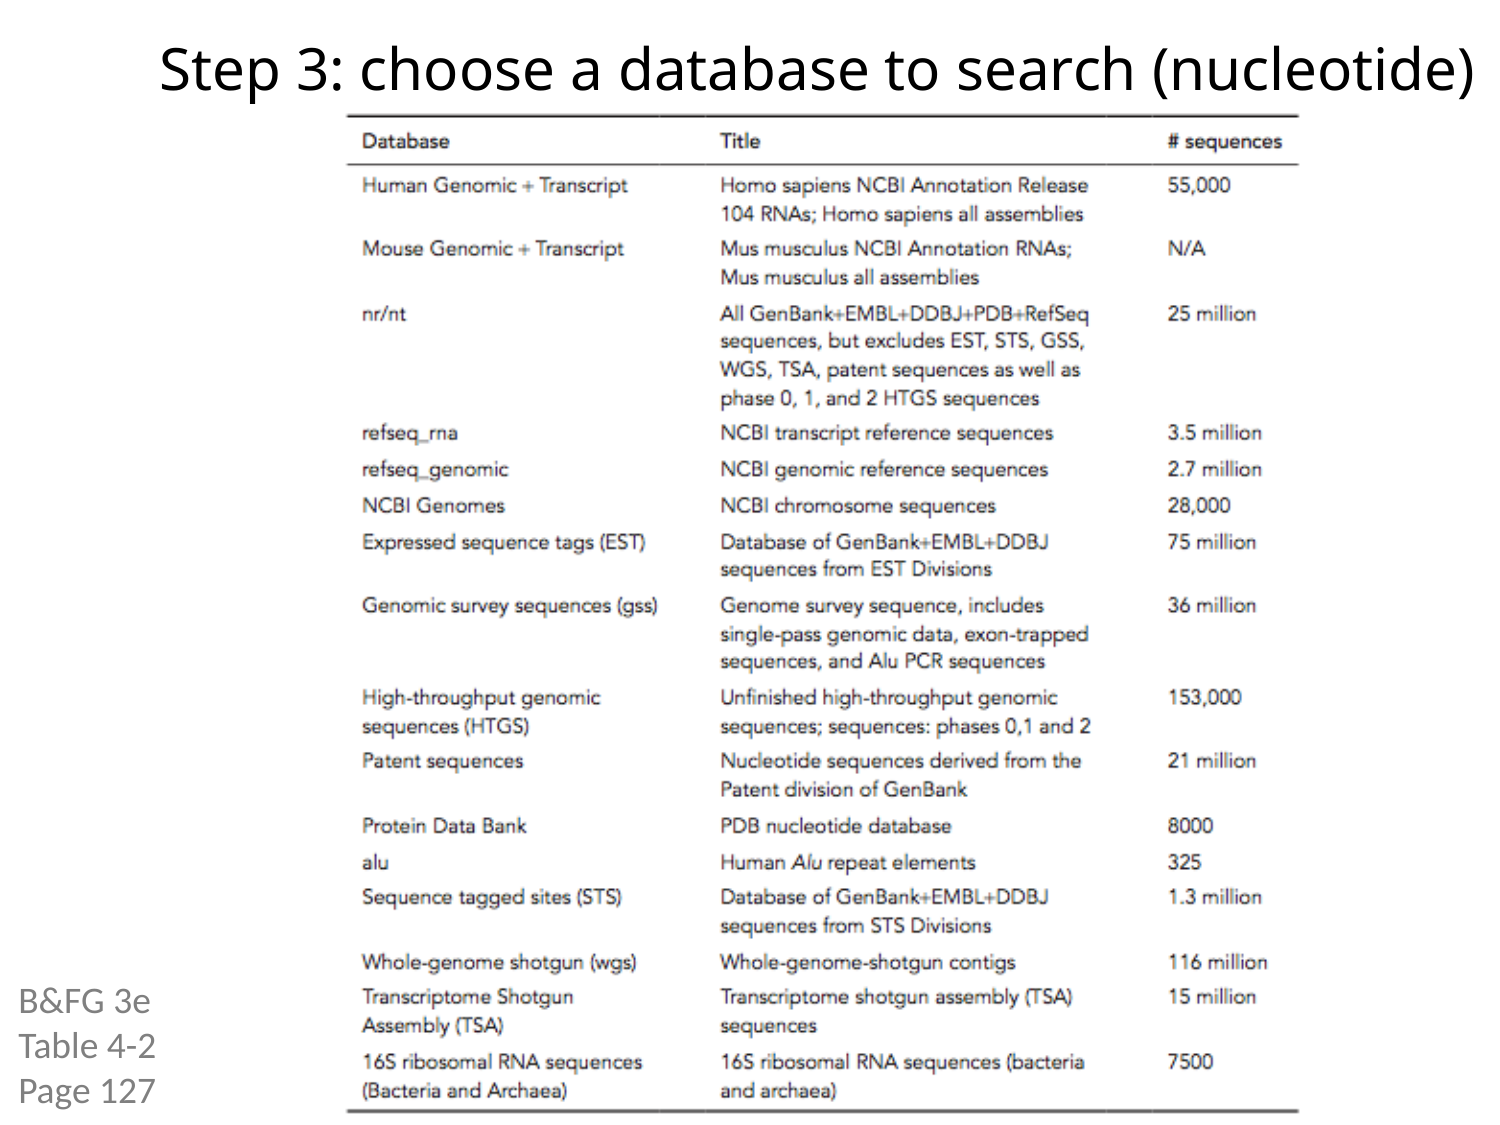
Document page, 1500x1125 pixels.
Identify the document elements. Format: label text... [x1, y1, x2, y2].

picture [331, 113, 1313, 1125]
text_box B&FG 3e Table 4-2 Page 127 [3, 968, 172, 1119]
text_box Step 3: choose a database to search (nucleotide) [144, 24, 1490, 110]
